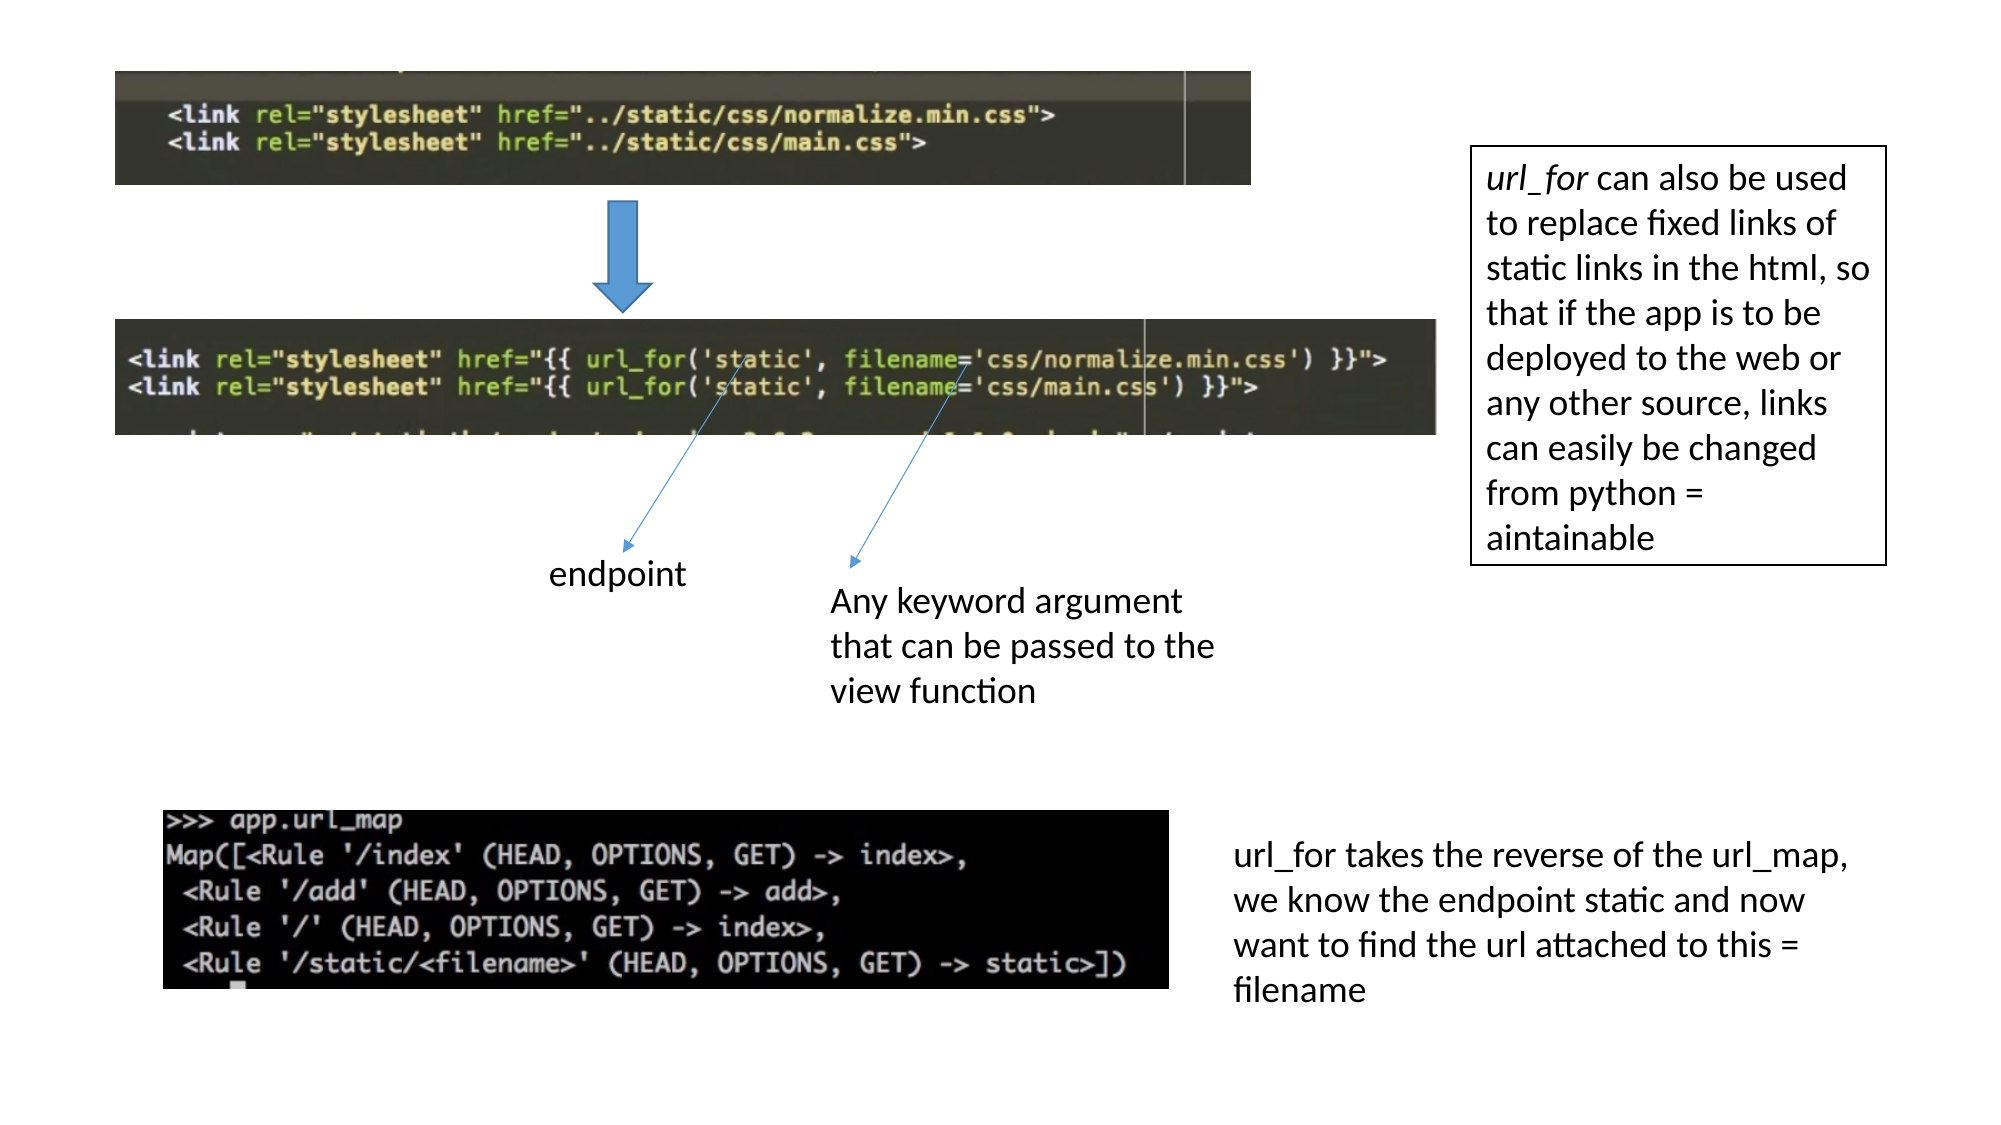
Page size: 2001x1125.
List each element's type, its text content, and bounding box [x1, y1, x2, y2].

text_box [622, 357, 746, 553]
picture [115, 71, 1251, 185]
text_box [849, 364, 968, 569]
text_box url_for can also be used to replace fixed links of static links in the html, so that if the app is to be deployed to the web or any other source, links can easily be changed from python = aintainable [1470, 145, 1887, 566]
text_box [591, 200, 654, 314]
picture [115, 319, 1437, 435]
text_box url_for takes the reverse of the url_map, we know the endpoint static and now want to find the url attached to this = filename [1218, 822, 1903, 1018]
text_box Any keyword argument that can be passed to the view function [815, 568, 1238, 719]
picture [163, 810, 1169, 989]
text_box endpoint [534, 541, 733, 602]
